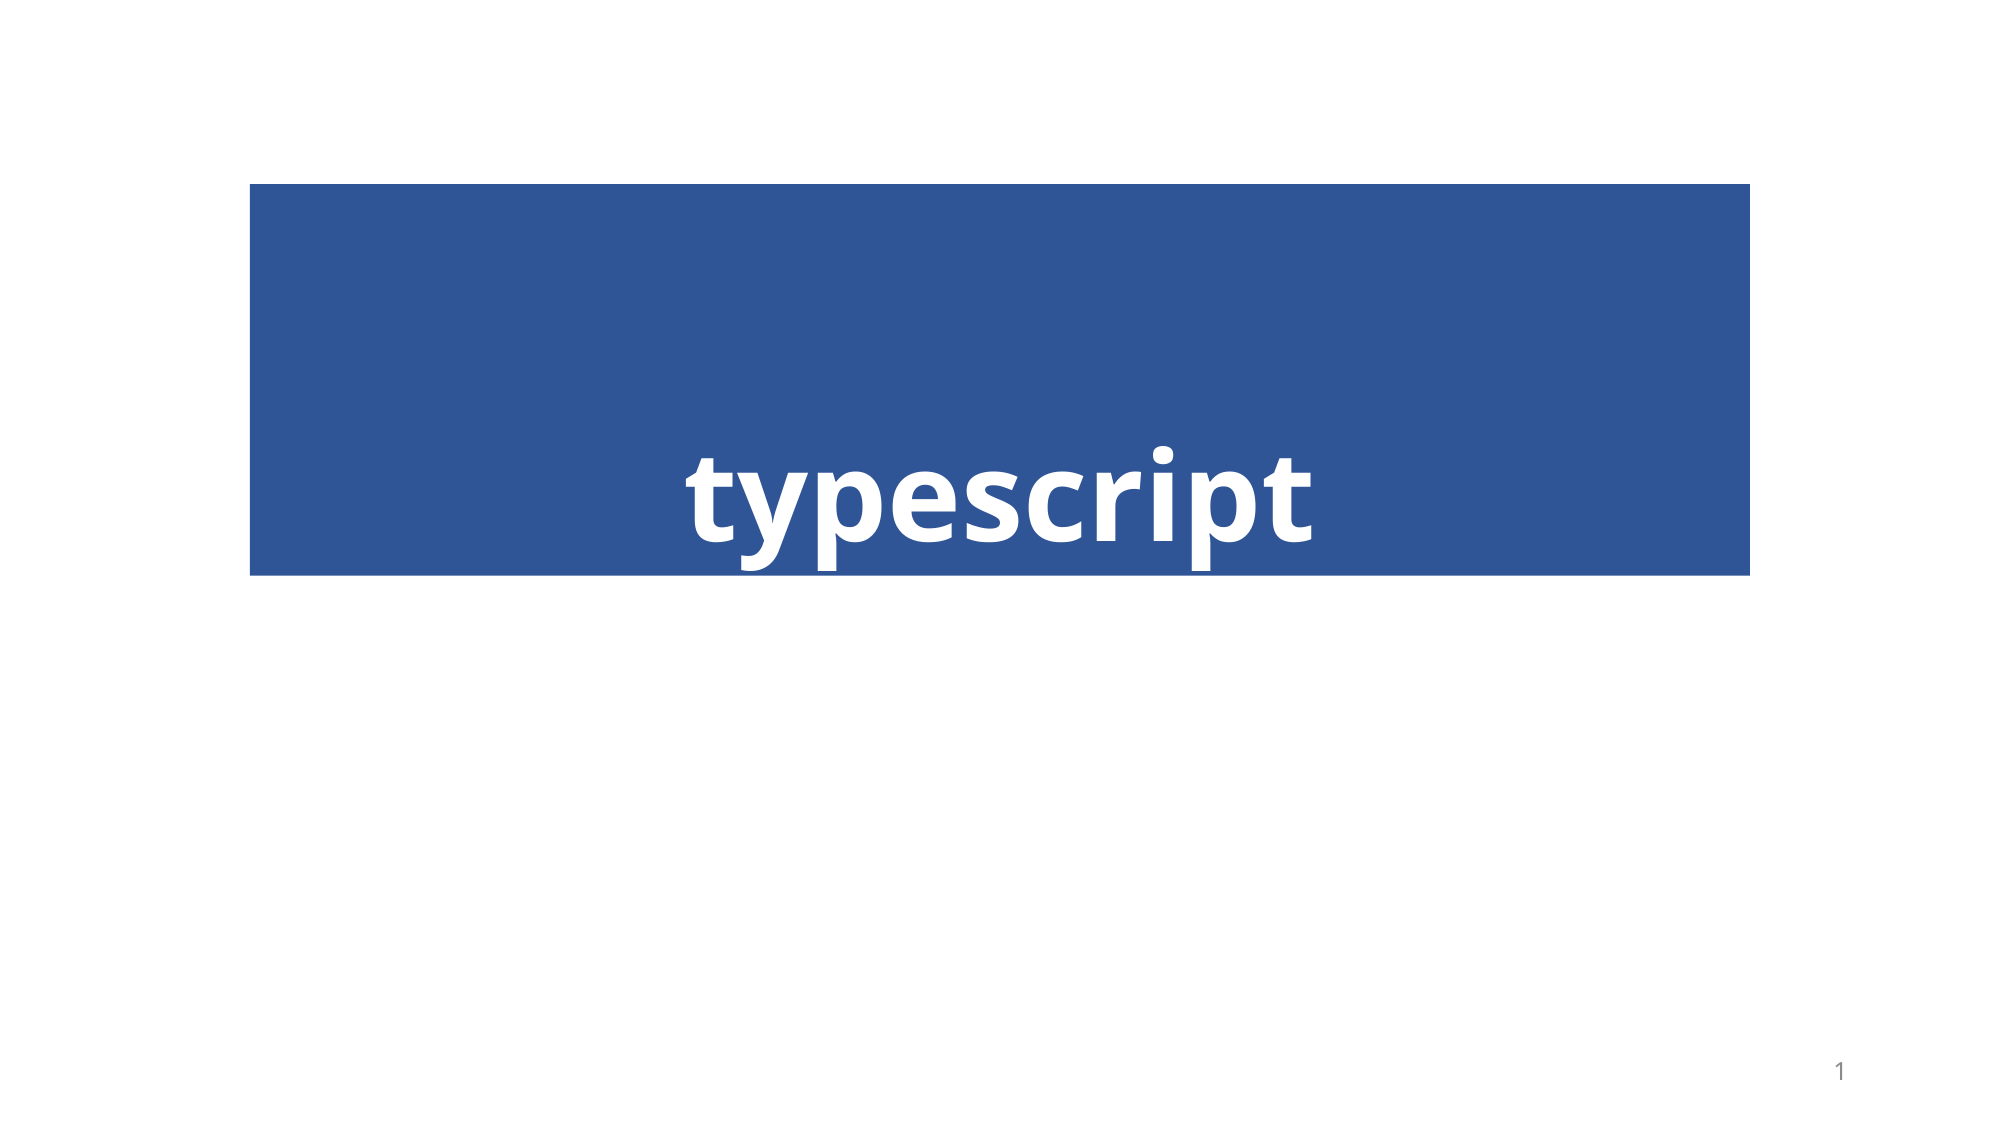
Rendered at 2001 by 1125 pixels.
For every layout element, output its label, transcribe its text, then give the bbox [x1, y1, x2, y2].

slide_number 1 [1412, 1042, 1863, 1103]
title typescript [249, 184, 1750, 576]
